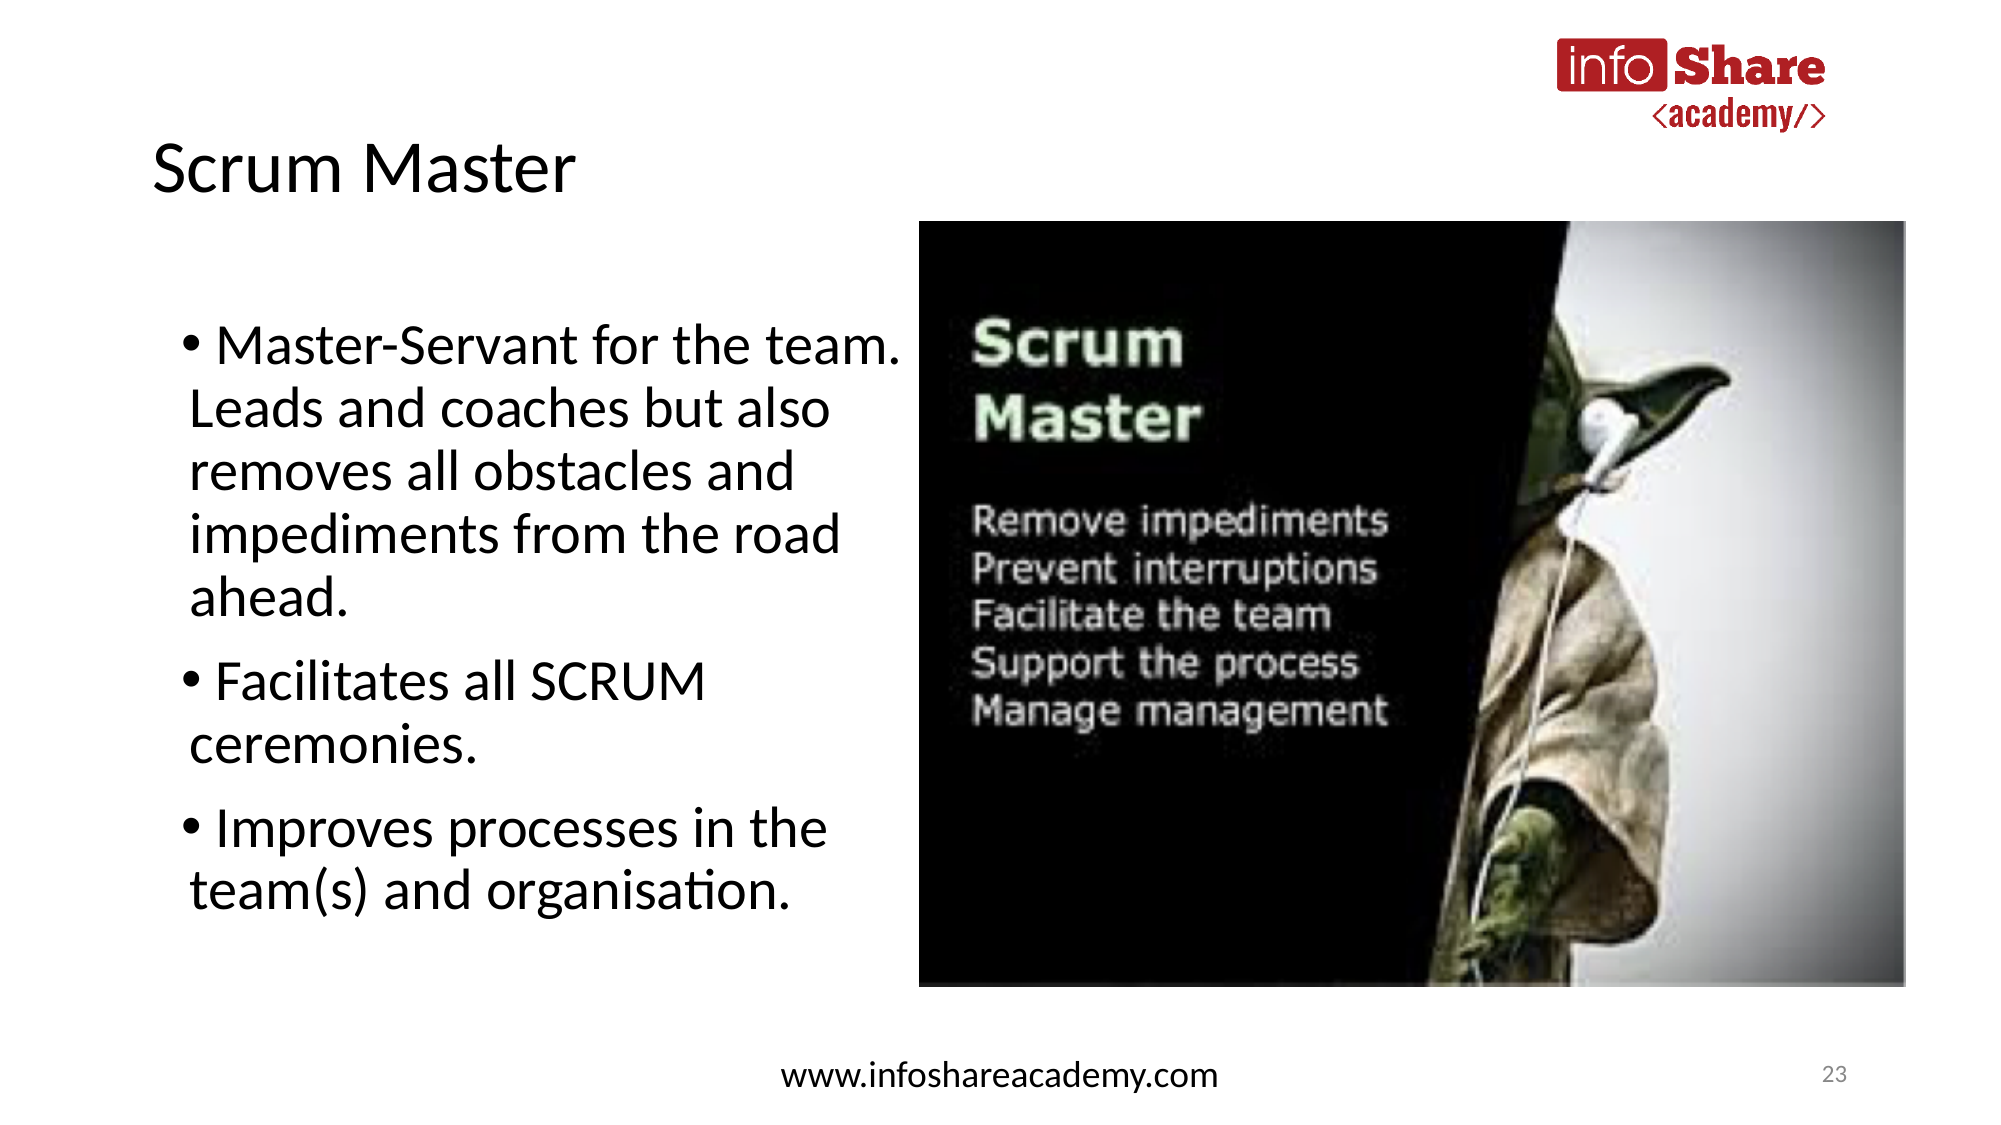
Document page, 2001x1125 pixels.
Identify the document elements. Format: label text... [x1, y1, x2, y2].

picture [918, 221, 1907, 987]
slide_number 23 [1412, 1042, 1863, 1103]
picture [1516, 0, 1865, 174]
footer www.infoshareacademy.com [662, 1042, 1338, 1103]
title Scrum Master [137, 59, 1863, 278]
list Master-Servant for the team. Leads and coaches but also removes all obstacles and impediments from the road ahead. Facilitates all SCRUM ceremonies. Improves processes in the team(s) and organisation. [137, 299, 988, 1014]
